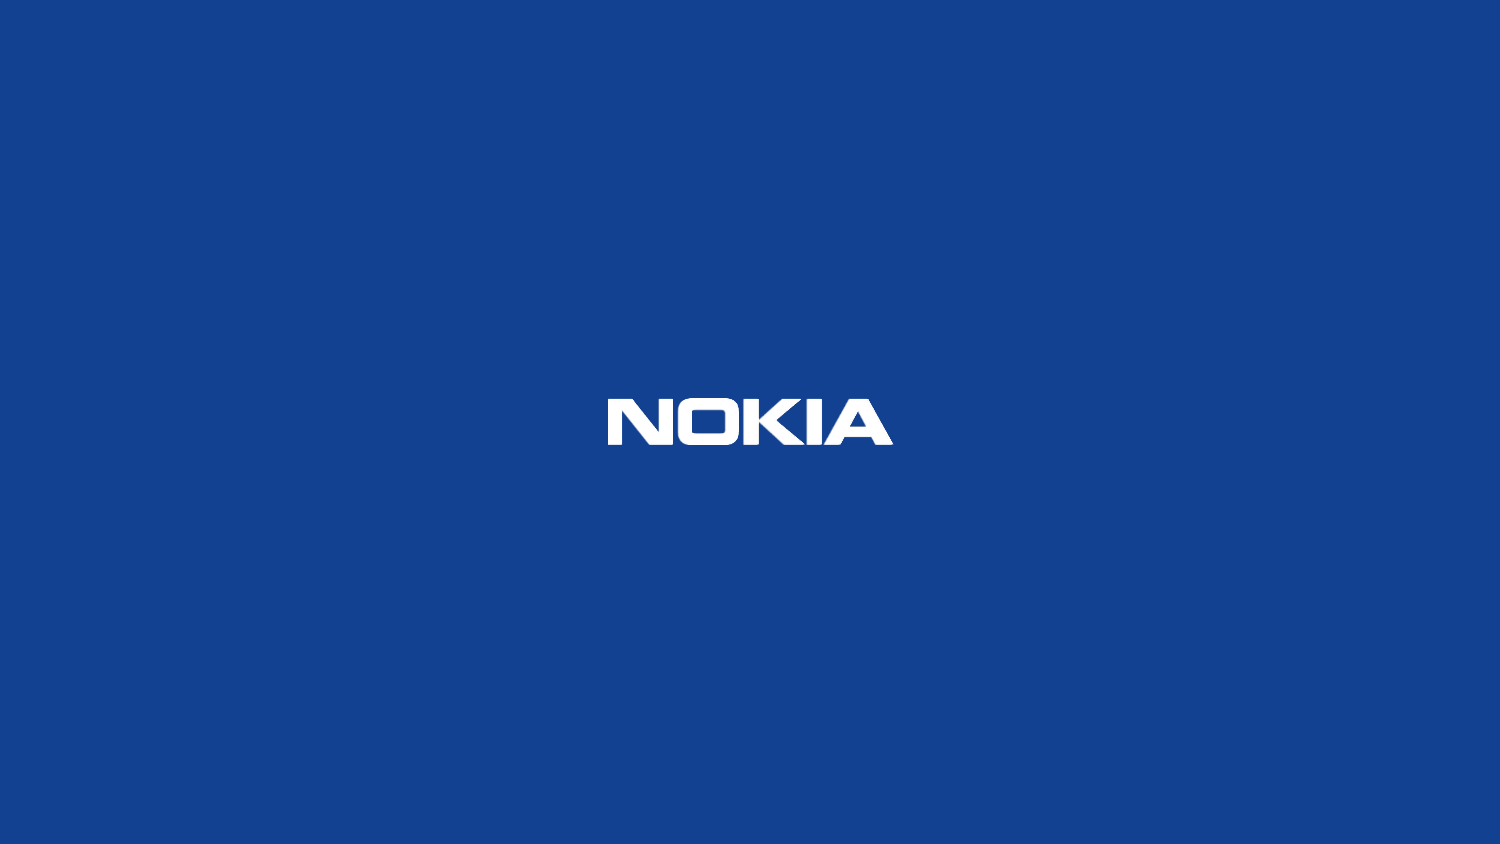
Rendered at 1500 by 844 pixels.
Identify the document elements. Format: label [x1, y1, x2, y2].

picture [608, 398, 894, 446]
